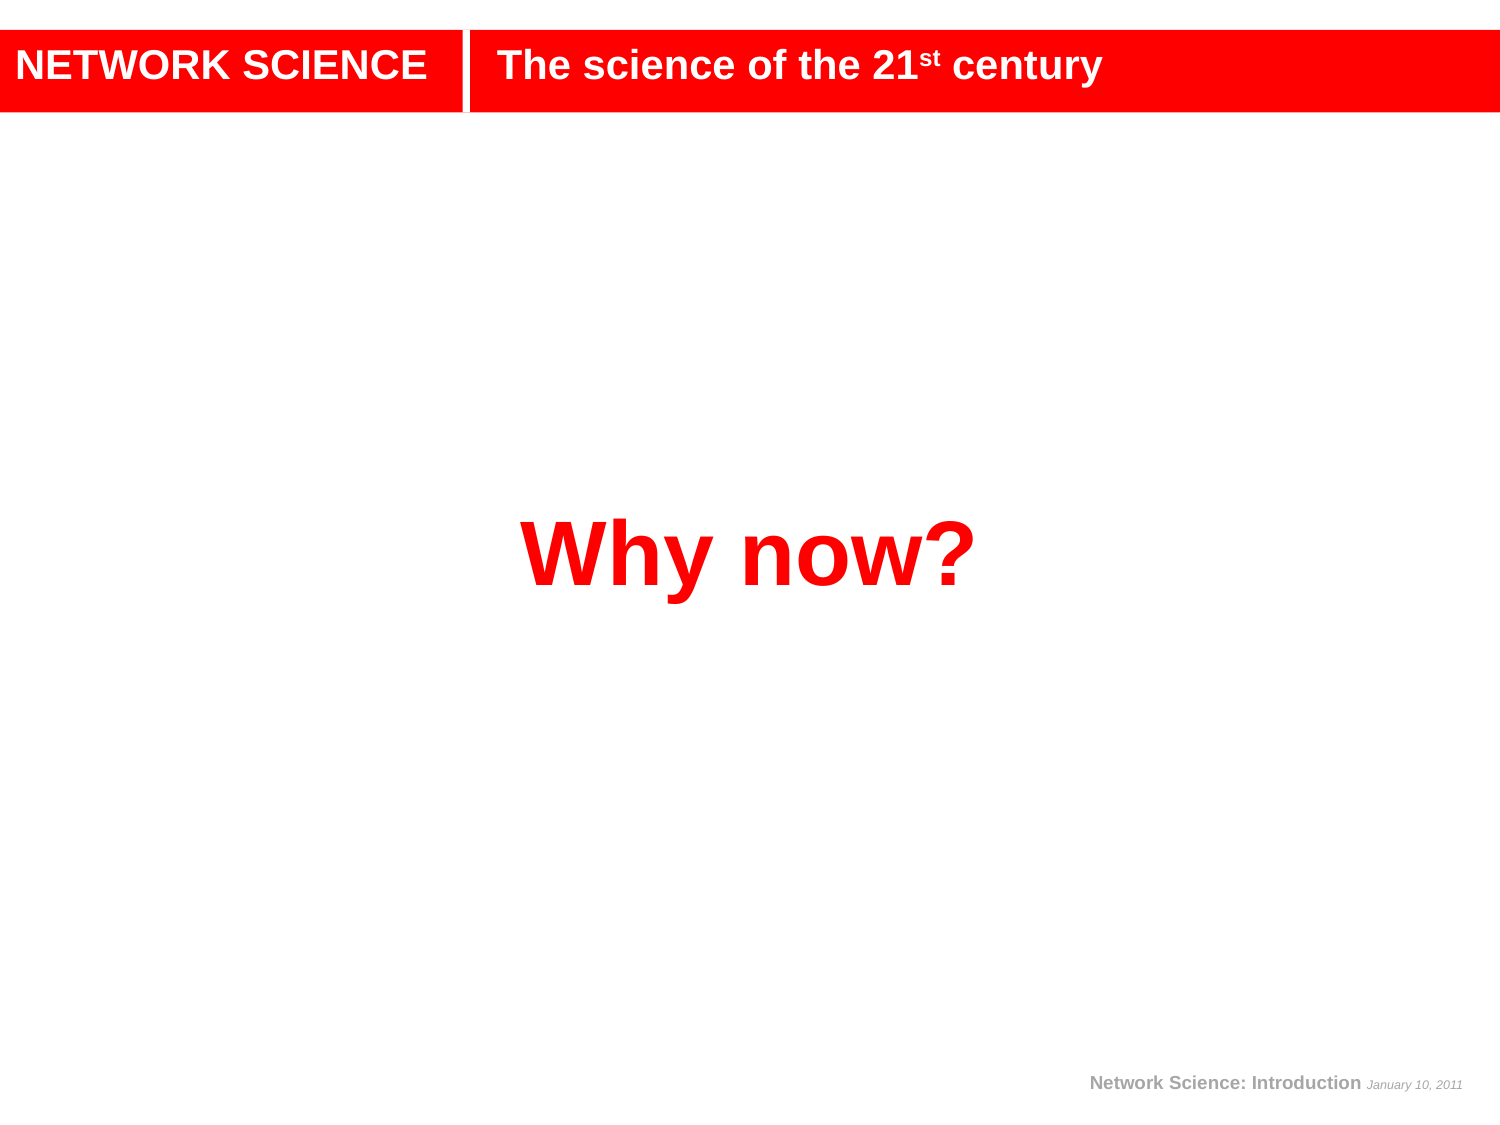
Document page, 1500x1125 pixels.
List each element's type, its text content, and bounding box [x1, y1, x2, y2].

text_box NETWORK SCIENCE The science of the 21st century [0, 29, 462, 113]
text_box [462, 29, 470, 113]
text_box Why now? [0, 486, 1500, 612]
text_box Network Science: Introduction January 10, 2011 [1074, 1062, 1500, 1101]
text_box NETWORK SCIENCE The science of the 21st century [470, 29, 1500, 113]
